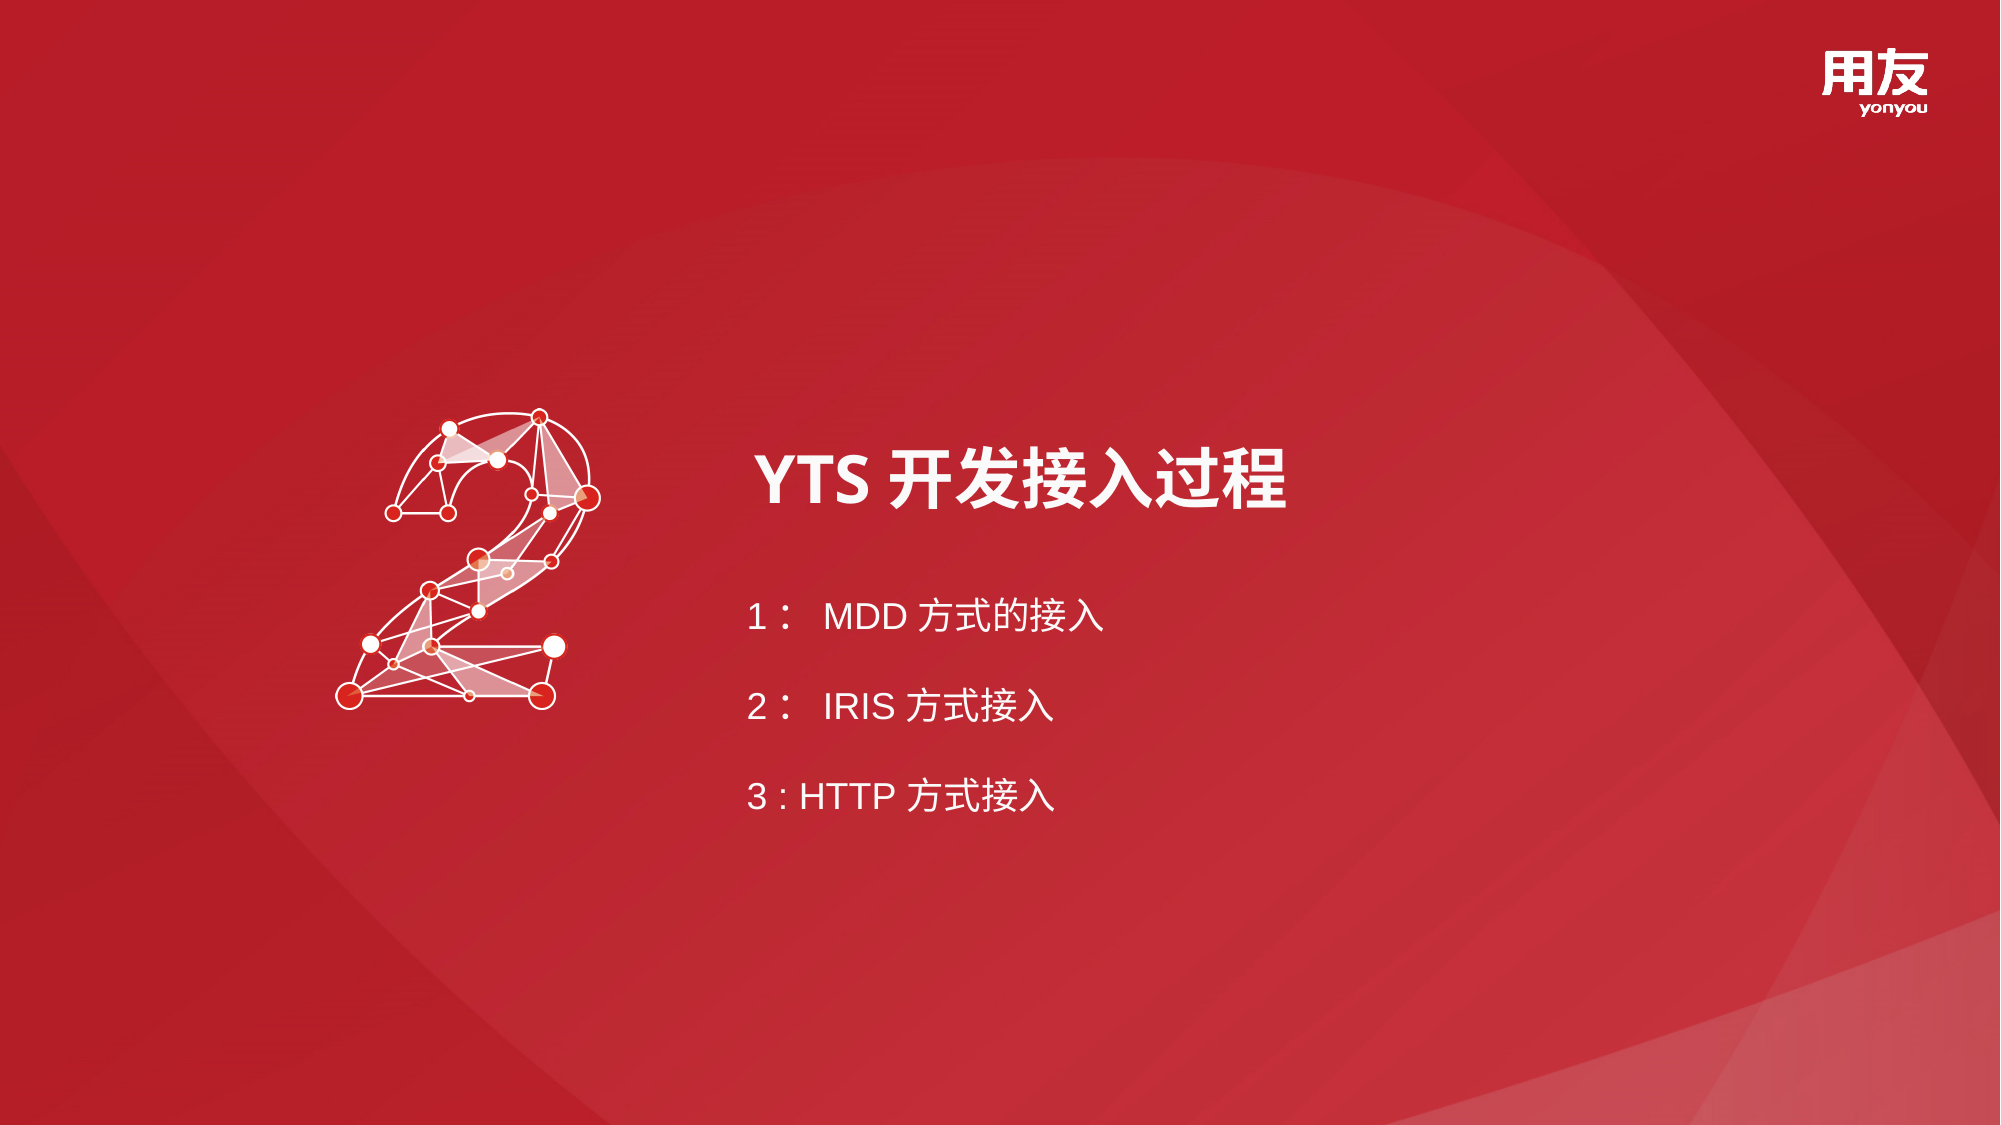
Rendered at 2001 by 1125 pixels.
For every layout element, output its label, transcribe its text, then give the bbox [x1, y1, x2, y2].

text_box YTS开发接入过程 [739, 429, 1303, 525]
text_box 1：MDD方式的接入 2：IRIS方式接入 3 : HTTP方式接入 [731, 584, 1120, 870]
picture [0, 0, 2000, 1125]
